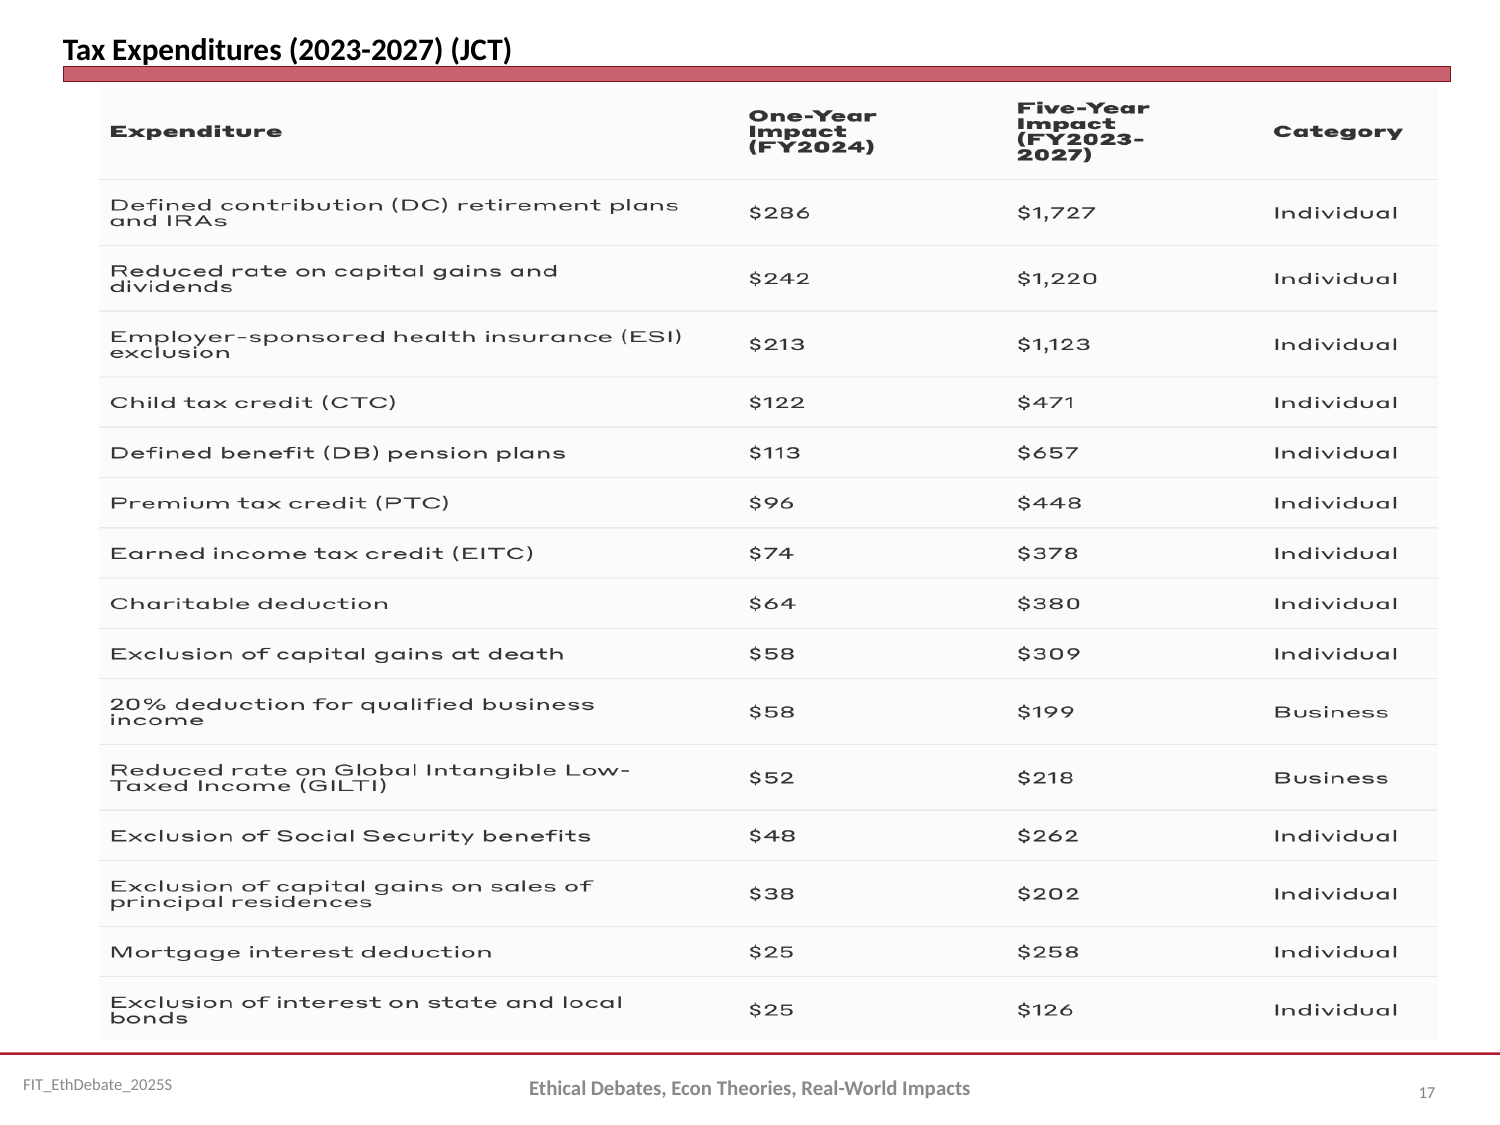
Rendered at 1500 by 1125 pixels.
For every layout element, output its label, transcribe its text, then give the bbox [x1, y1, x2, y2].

slide_number 17 [1375, 1061, 1451, 1122]
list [99, 87, 1438, 1042]
footer Ethical Debates, Econ Theories, Real-World Impacts [512, 1056, 988, 1117]
title Tax Expenditures (2023-2027) (JCT) [62, 6, 1451, 67]
